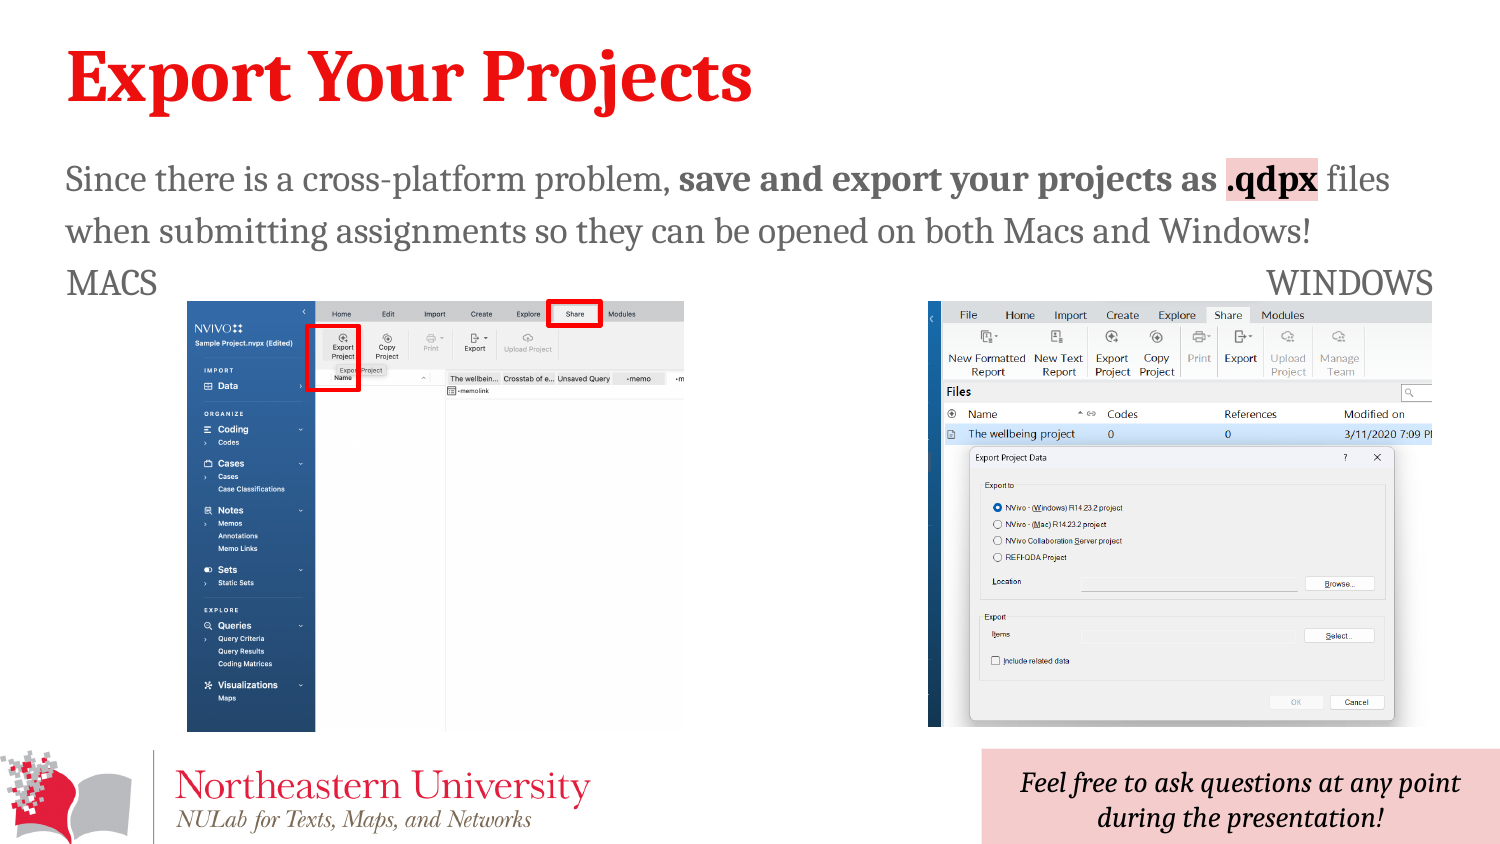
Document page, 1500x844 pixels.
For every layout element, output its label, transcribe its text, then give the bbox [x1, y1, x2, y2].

title Export Your Projects [51, 11, 1449, 106]
picture [0, 750, 605, 844]
picture [186, 301, 684, 732]
picture [928, 301, 1432, 727]
list Since there is a cross-platform problem, save and export your projects as .qdpx files when submitting assignments so they can be opened on both Macs and Windows! MACS WINDOWS [51, 132, 1449, 422]
